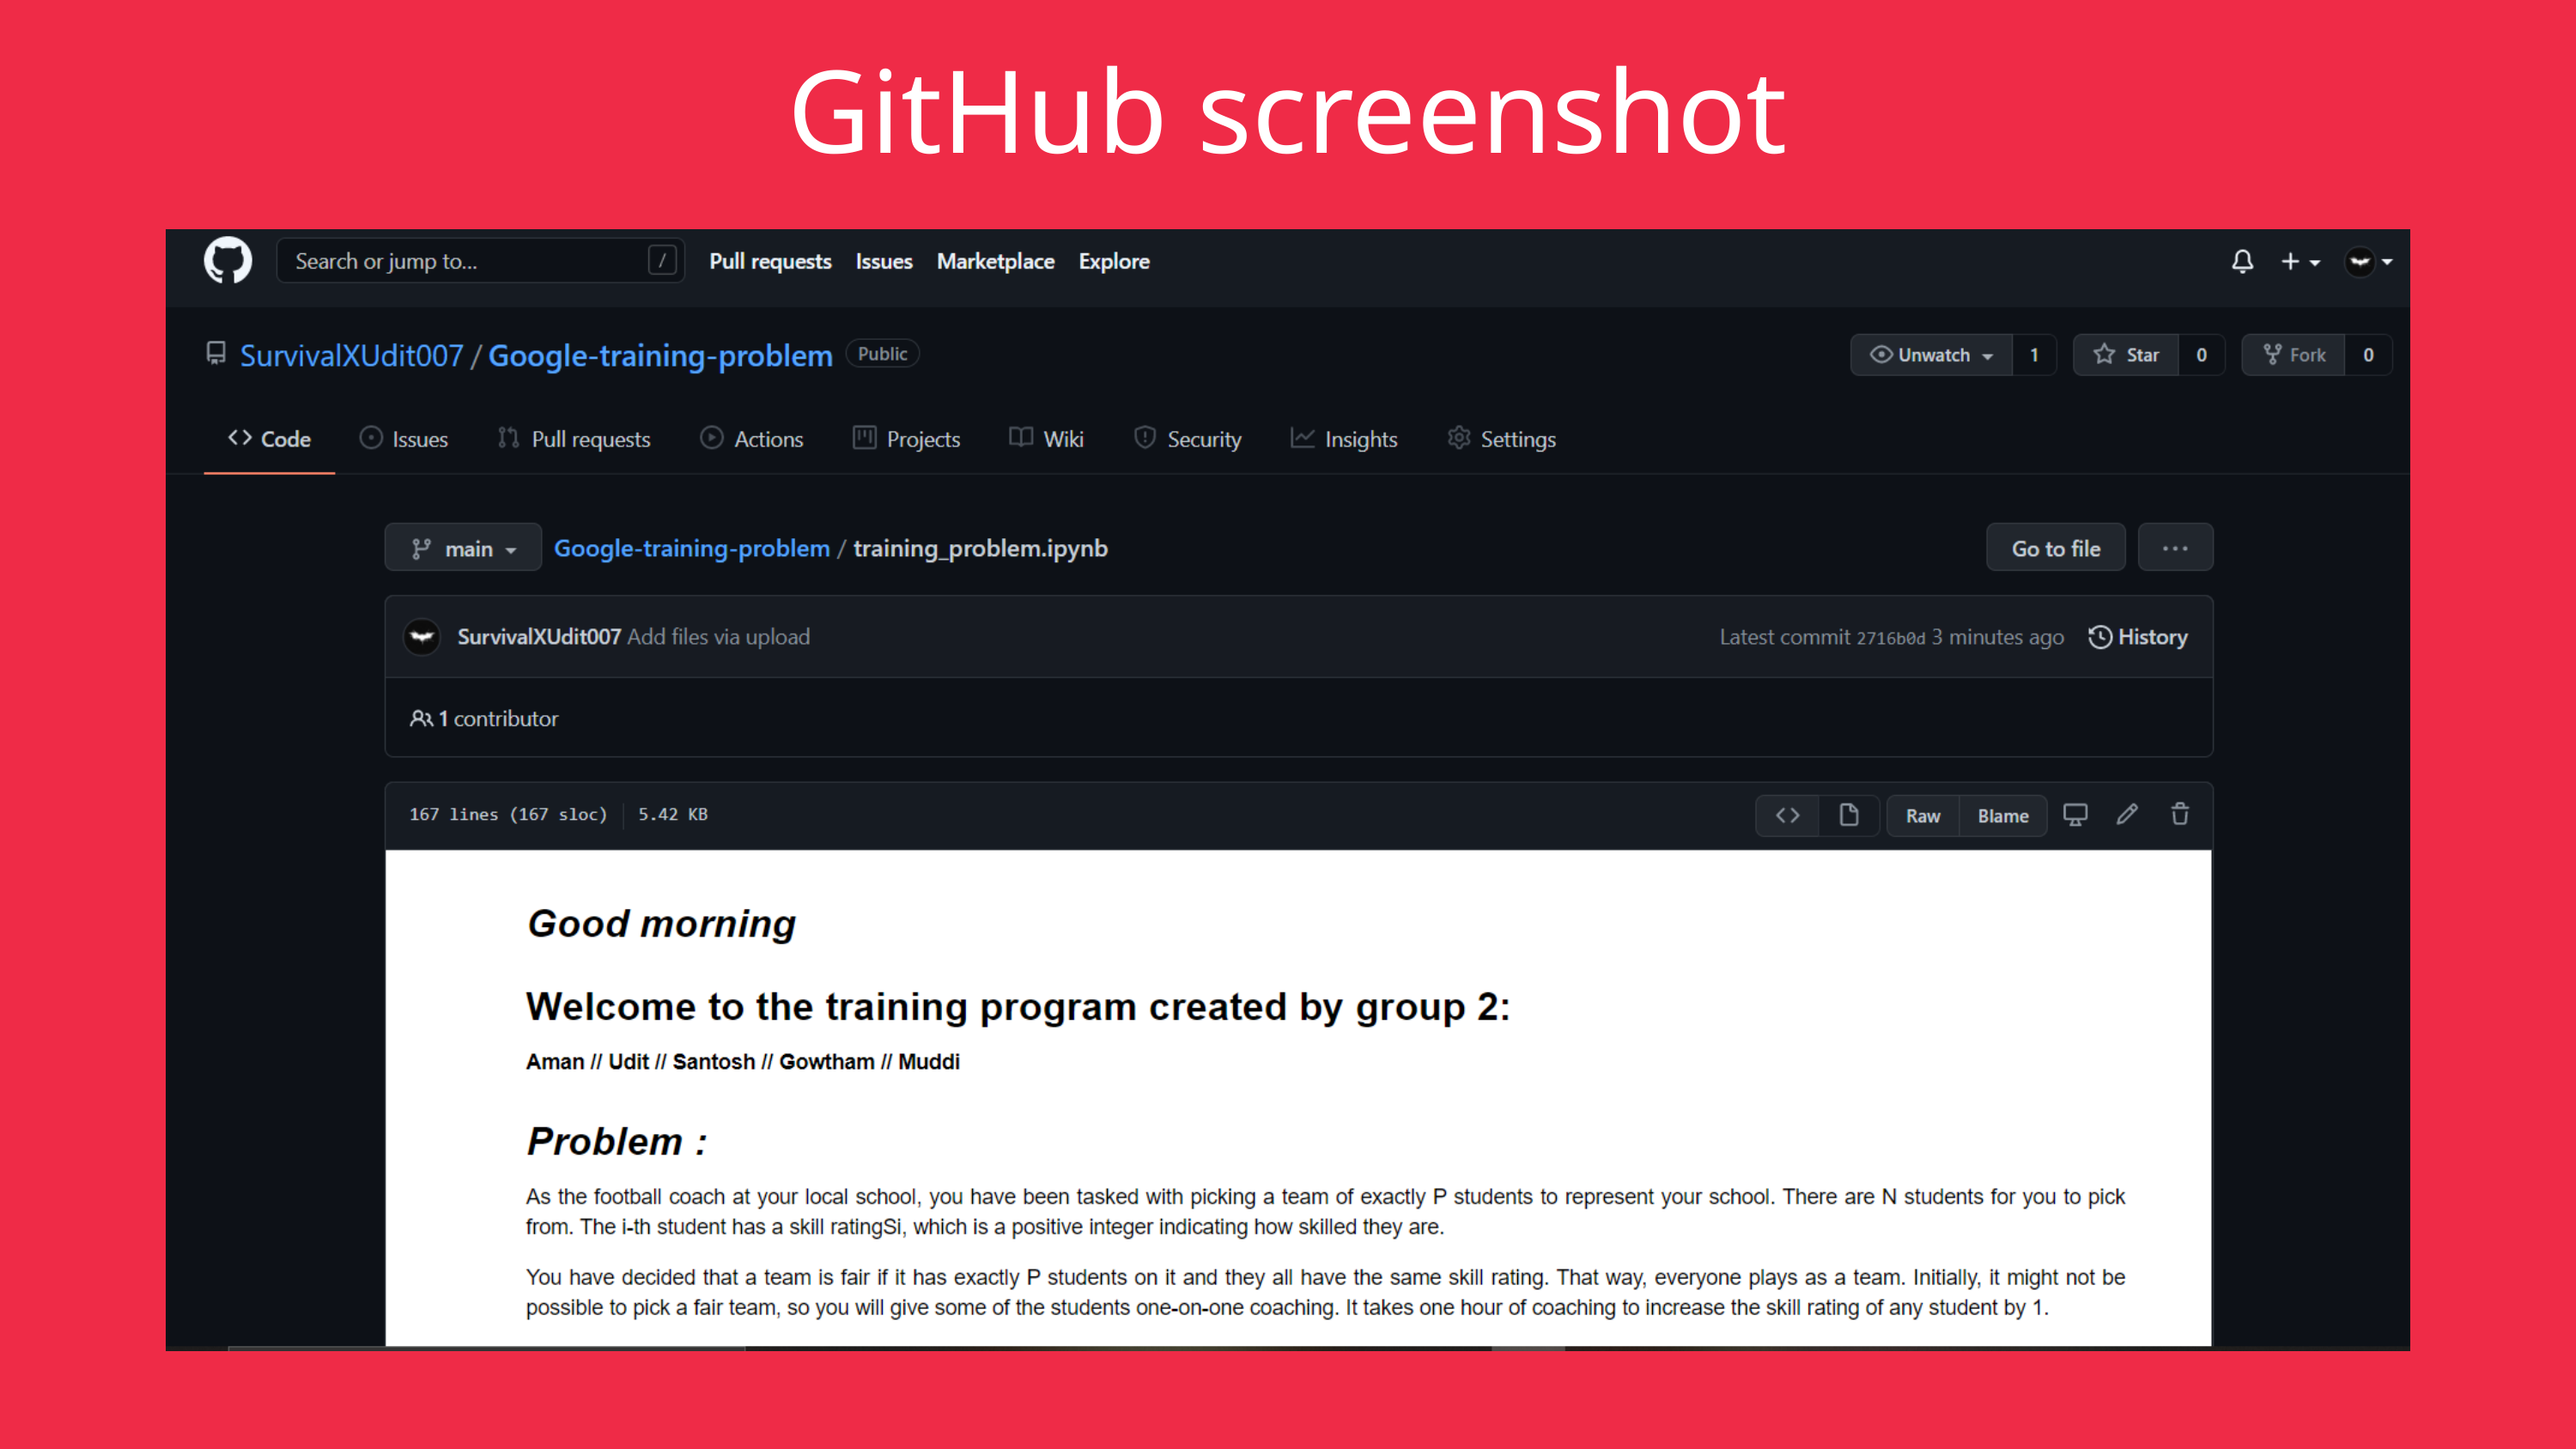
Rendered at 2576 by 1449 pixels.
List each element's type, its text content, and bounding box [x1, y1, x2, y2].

picture [166, 229, 2410, 1351]
text_box GitHub screenshot [357, 61, 2219, 177]
